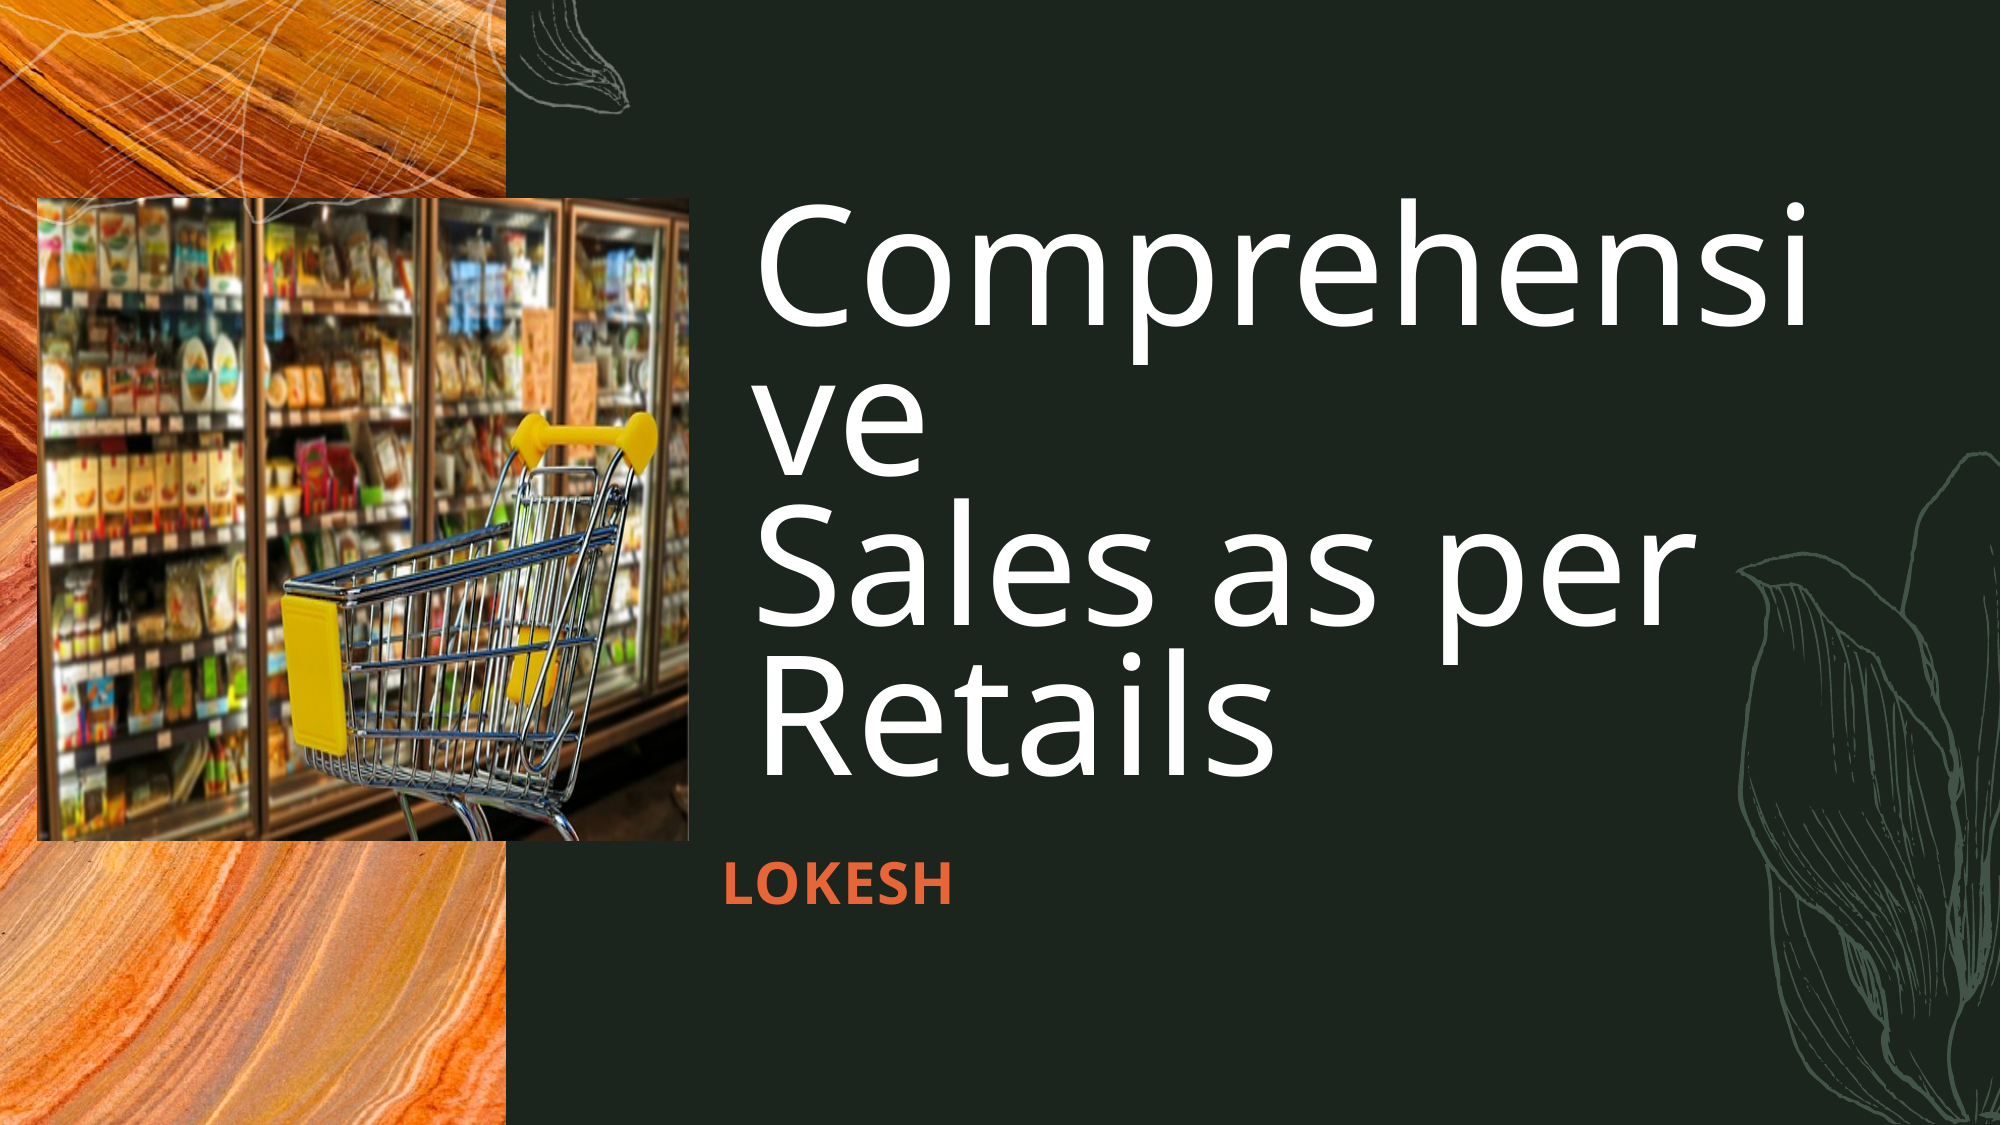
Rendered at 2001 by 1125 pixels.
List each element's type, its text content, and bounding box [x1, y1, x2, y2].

title Comprehensive Sales as per Retails [736, 198, 1863, 760]
picture [0, 0, 689, 1125]
subtitle LOKESH​ [706, 840, 1520, 931]
